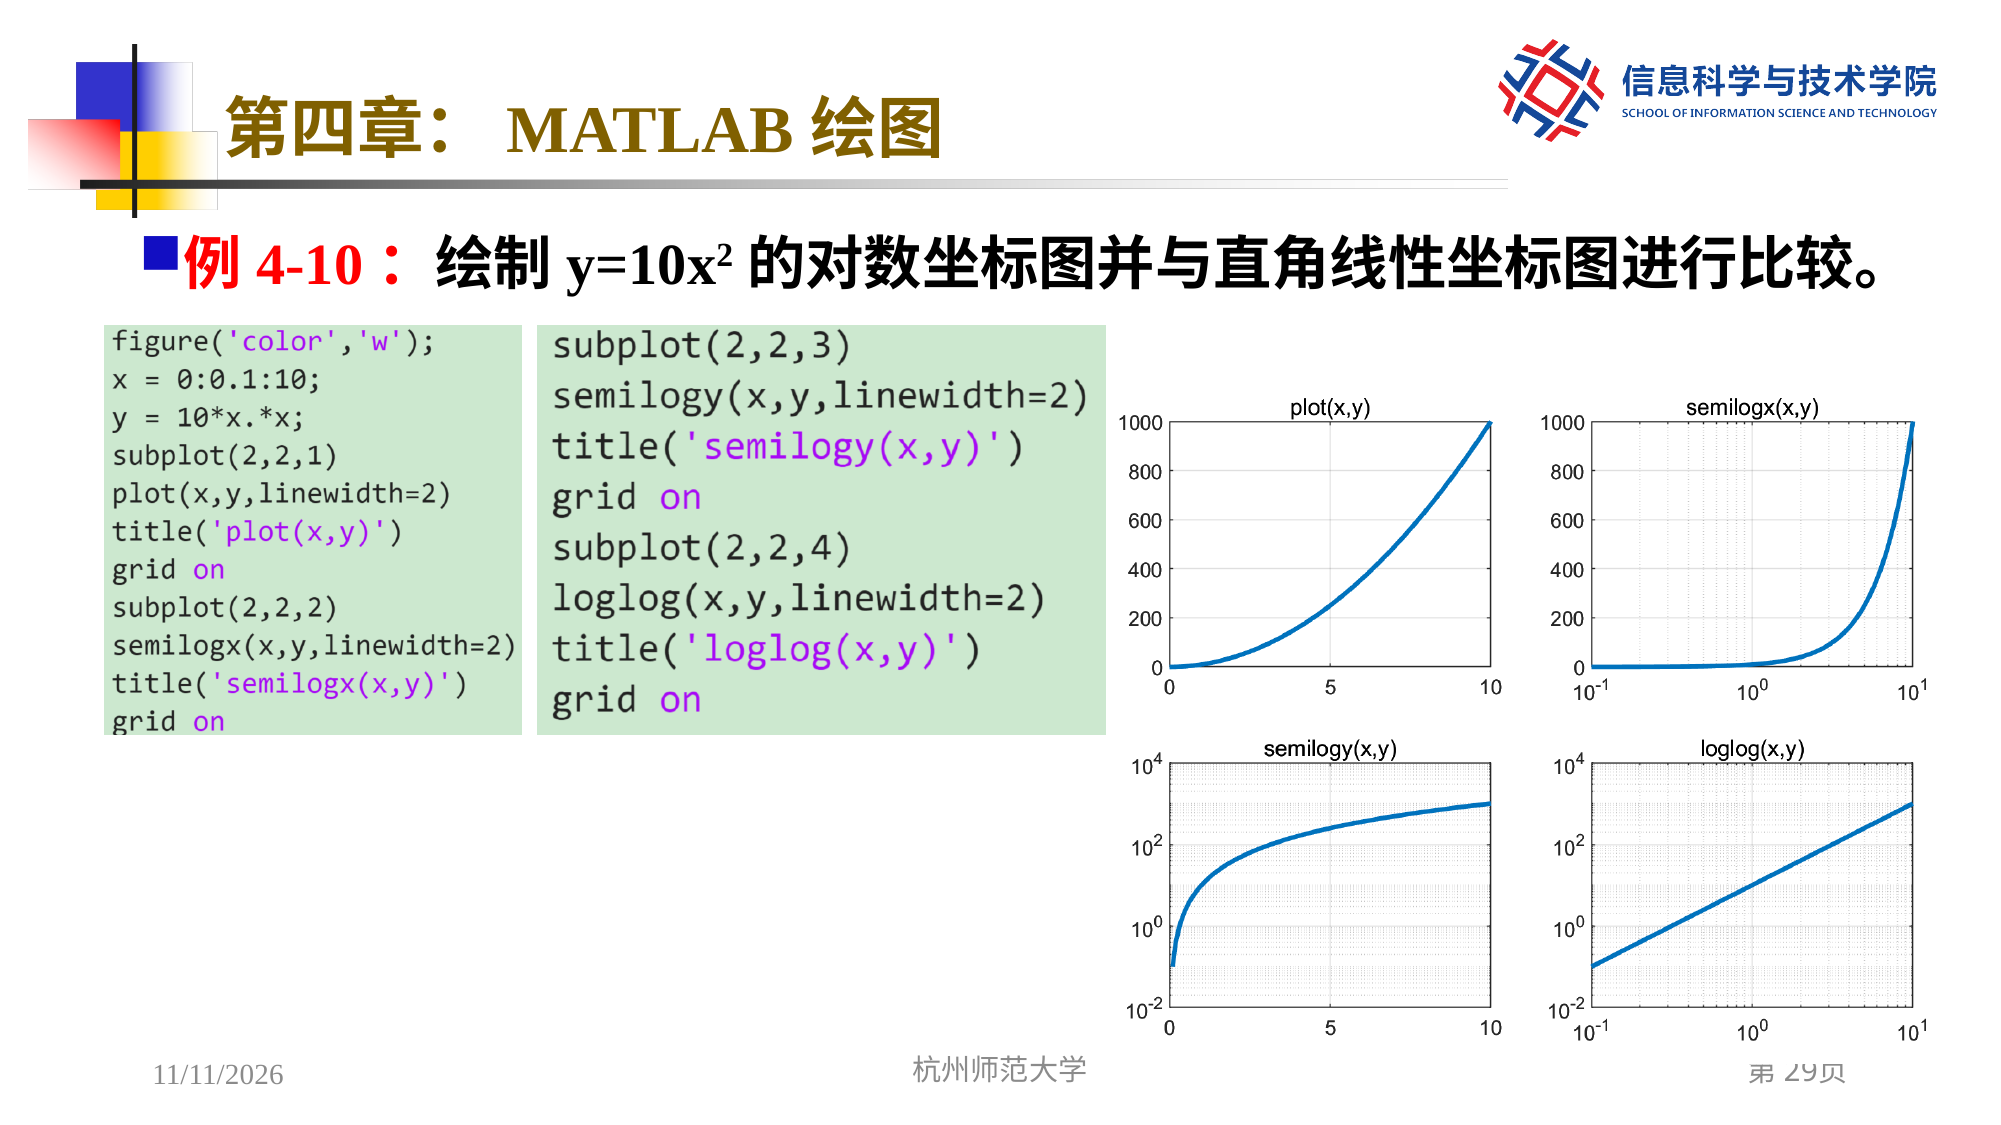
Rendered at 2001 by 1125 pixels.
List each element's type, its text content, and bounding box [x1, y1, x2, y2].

picture [1117, 387, 1957, 1064]
title 第四章：MATLAB绘图 [208, 87, 1490, 176]
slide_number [137, 1042, 588, 1103]
footer 杭州师范大学 [662, 1042, 1338, 1103]
slide_number 第29页 [1412, 1064, 1863, 1103]
list 例4-10：绘制y=10x2的对数坐标图并与直角线性坐标图进行比较。 [87, 218, 1908, 1021]
picture [28, 39, 1937, 218]
picture [537, 325, 1106, 735]
picture [104, 325, 522, 735]
